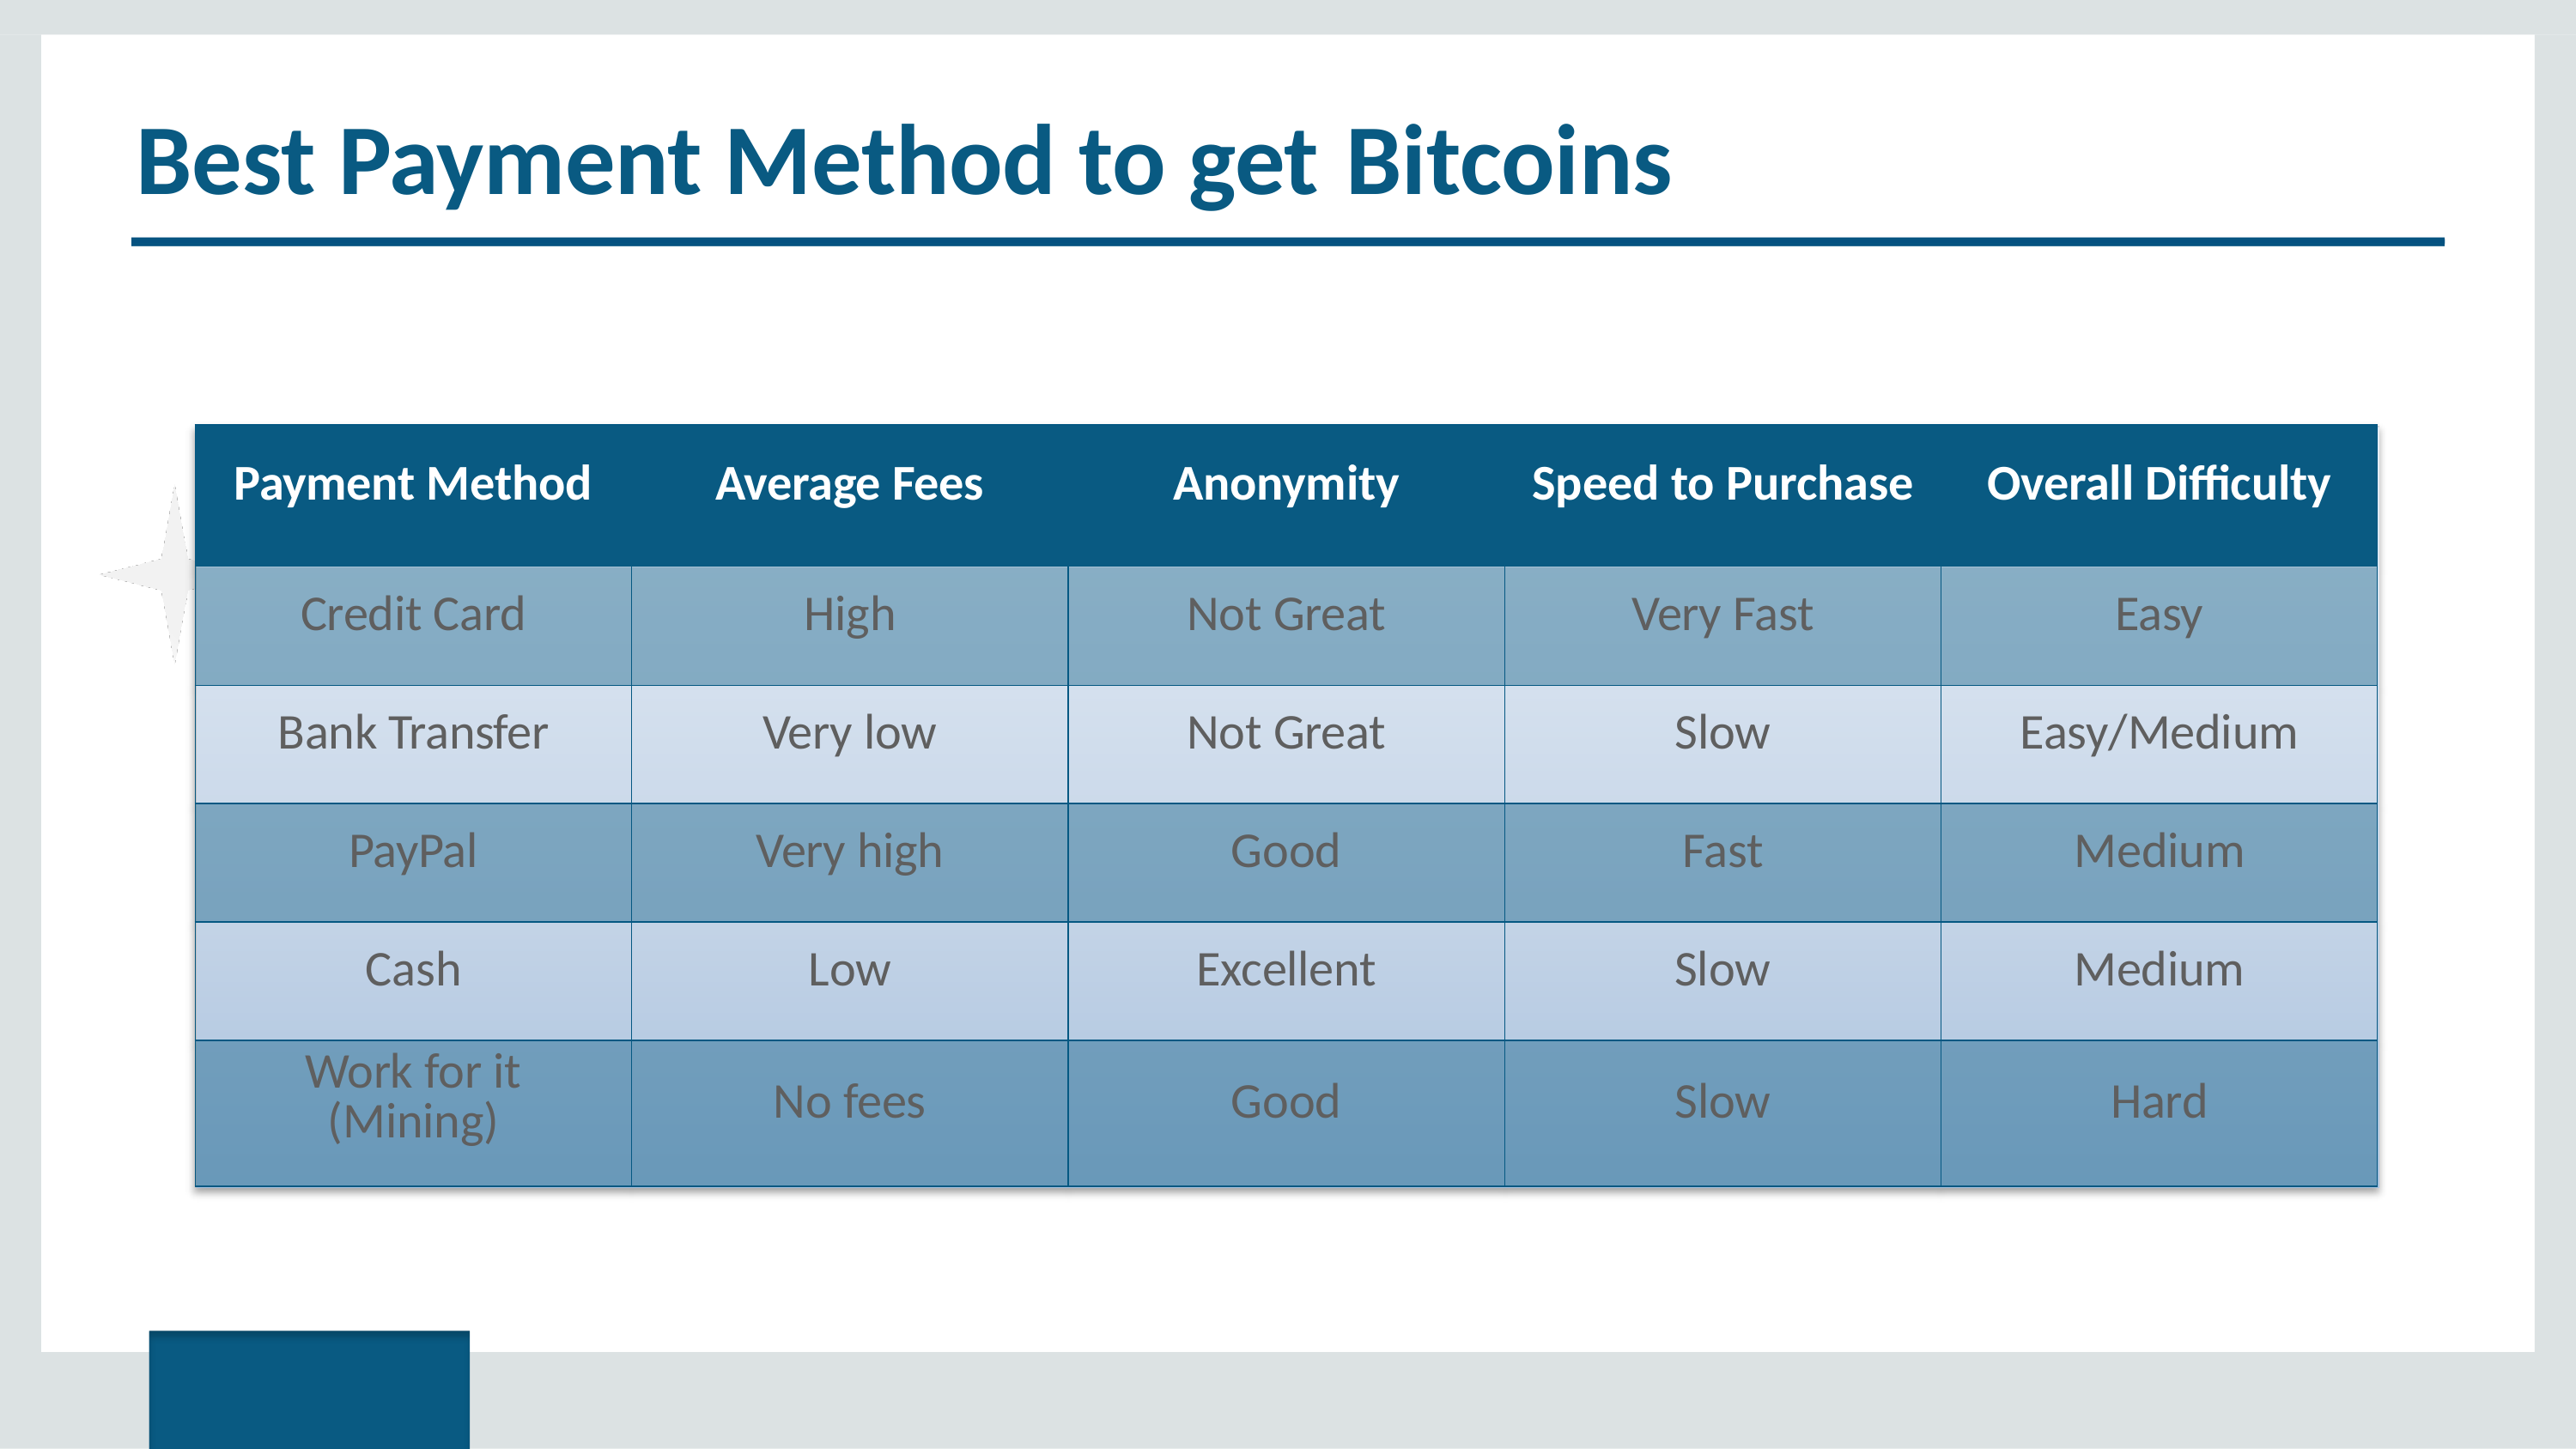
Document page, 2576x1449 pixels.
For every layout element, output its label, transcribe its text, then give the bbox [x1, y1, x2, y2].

table_cell Slow [1505, 1041, 1941, 1185]
table_cell Credit Card [196, 567, 631, 685]
table_cell Easy [1941, 567, 2377, 685]
table_cell No fees [632, 1041, 1067, 1185]
table_cell Cash [196, 923, 631, 1040]
table_header Average Fees [632, 426, 1068, 567]
text_box [1692, 239, 2445, 244]
table_cell High [632, 567, 1067, 685]
table_header Anonymity [1068, 426, 1504, 567]
table_cell Very high [632, 804, 1067, 921]
text_box [183, 418, 2396, 1207]
table_cell PayPal [196, 804, 631, 921]
table_header Payment Method [196, 426, 632, 567]
table_cell Fast [1505, 804, 1941, 921]
table_cell Hard [1941, 1041, 2377, 1185]
table_cell Work for it (Mining) [196, 1041, 631, 1185]
table_cell Very low [632, 686, 1067, 803]
table_cell Excellent [1069, 923, 1504, 1040]
table_cell Not Great [1069, 567, 1504, 685]
table_header Speed to Purchase [1504, 426, 1941, 567]
table_cell Good [1069, 1041, 1504, 1185]
table_cell Easy/Medium [1941, 686, 2377, 803]
table_header Overall Difficulty [1941, 426, 2377, 567]
text_box [99, 484, 183, 664]
table_cell Medium [1941, 804, 2377, 921]
table_cell Medium [1941, 923, 2377, 1040]
table_cell Very Fast [1505, 567, 1941, 685]
text_box [149, 1331, 471, 1449]
title Best Payment Method to get Bitcoins [132, 91, 1692, 337]
table_cell Slow [1505, 923, 1941, 1040]
table_cell Not Great [1069, 686, 1504, 803]
table_cell Bank Transfer [196, 686, 631, 803]
table_cell Slow [1505, 686, 1941, 803]
table_cell Good [1069, 804, 1504, 921]
table_cell Low [632, 923, 1067, 1040]
